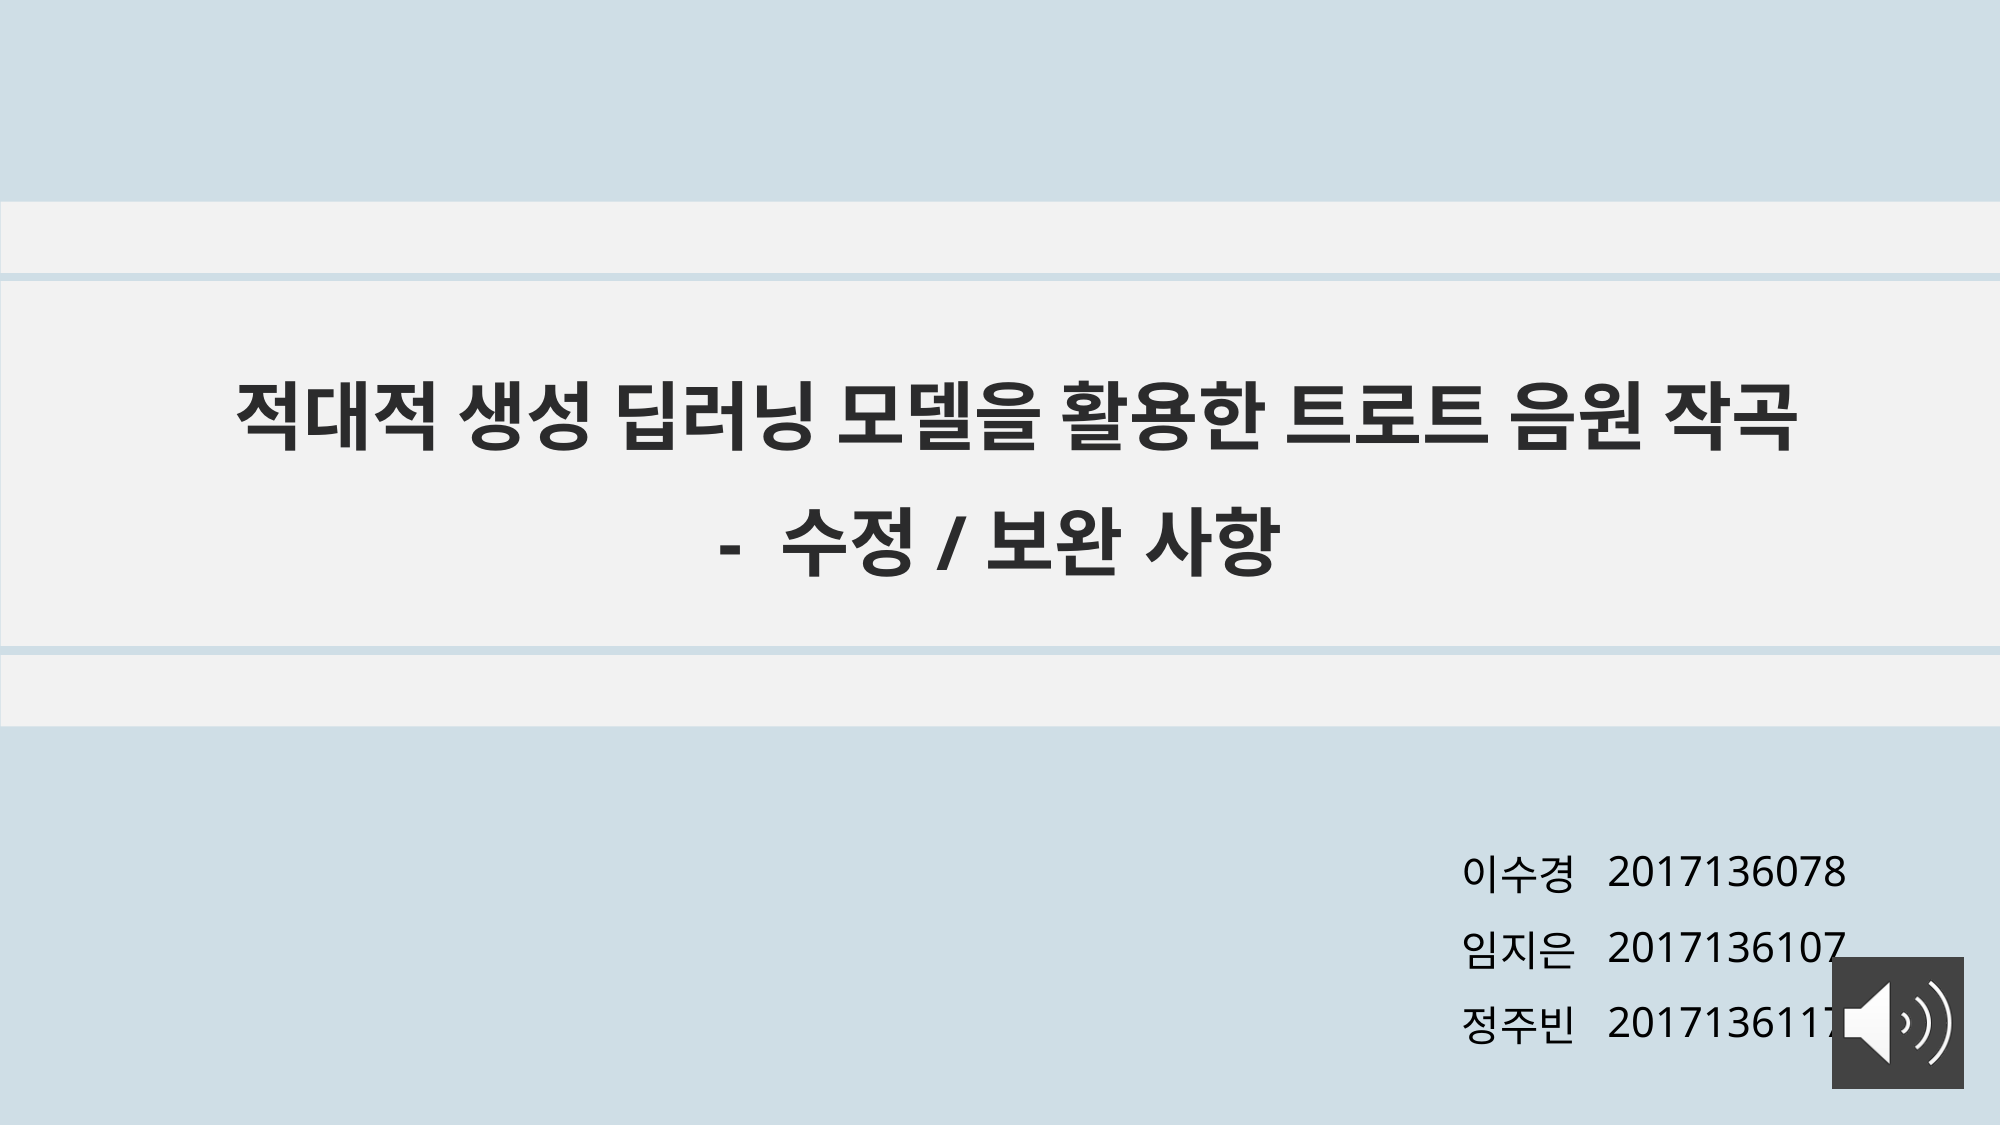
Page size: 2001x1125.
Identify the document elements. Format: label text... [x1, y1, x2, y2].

table_cell 2017136117 [1592, 986, 1830, 1061]
table_cell 2017136107 [1592, 910, 1886, 986]
table_header 2017136078 [1592, 835, 1886, 910]
table_cell 정주빈 [1298, 986, 1592, 1061]
table_header 이수경 [1298, 835, 1592, 910]
picture [1830, 955, 1965, 1090]
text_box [0, 201, 2000, 727]
table_cell 임지은 [1298, 910, 1592, 986]
